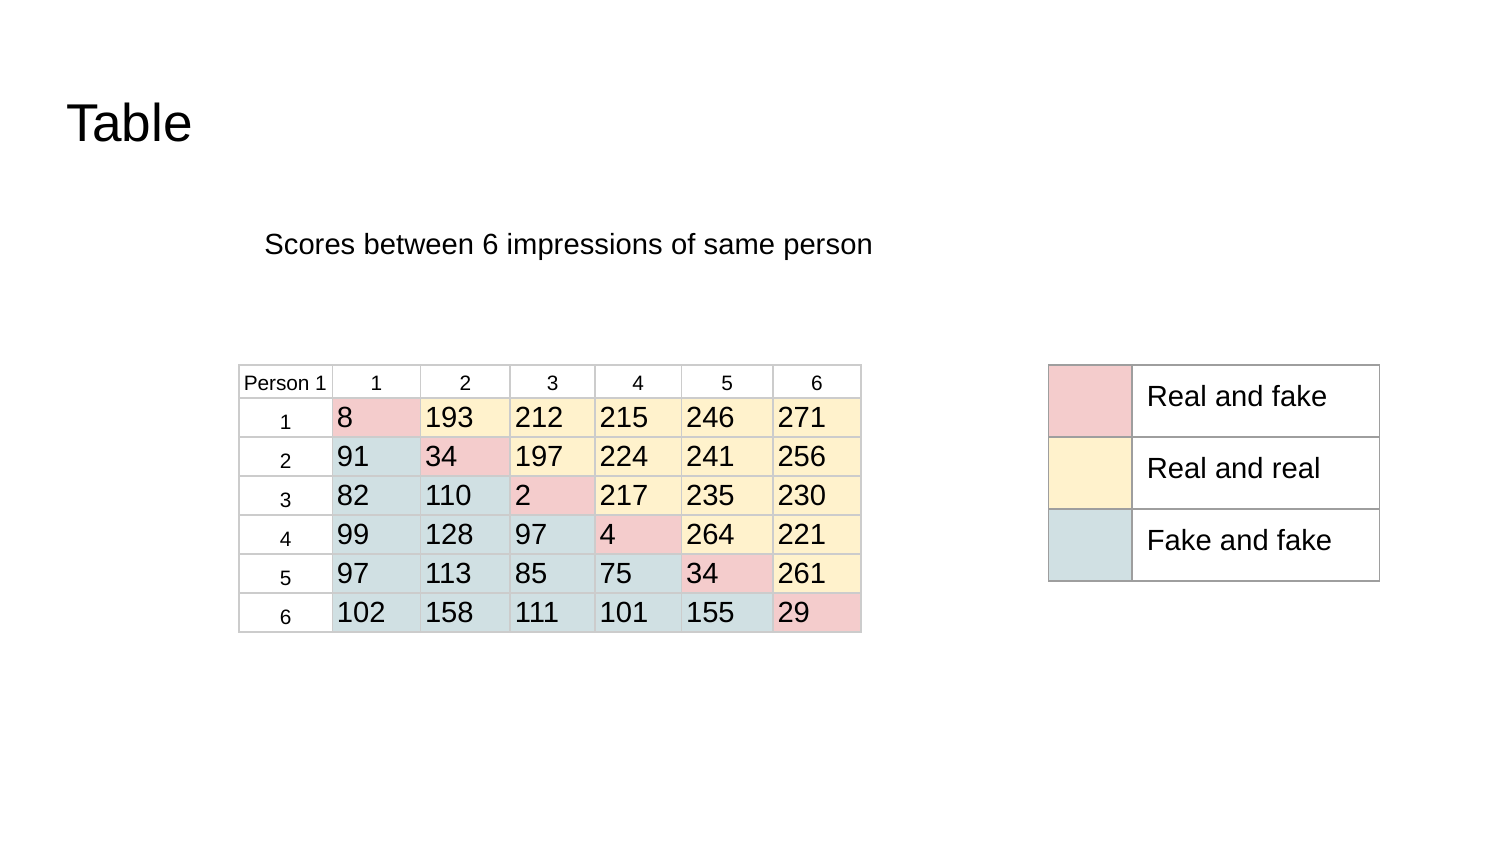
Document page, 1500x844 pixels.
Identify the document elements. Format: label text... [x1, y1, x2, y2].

table_cell 1 [240, 399, 332, 436]
table_cell 75 [596, 555, 681, 592]
text_box Scores between 6 impressions of same person [195, 210, 943, 275]
table_cell 2 [511, 477, 594, 514]
table_cell 2 [240, 438, 332, 475]
table_header 5 [682, 366, 772, 397]
title Table [51, 72, 1449, 167]
table_cell 111 [511, 594, 594, 631]
table_header 4 [596, 366, 681, 397]
table_header 6 [774, 366, 860, 397]
table_cell 4 [596, 516, 681, 553]
table_cell 34 [421, 438, 509, 475]
table_cell 264 [682, 516, 772, 553]
table_cell 246 [682, 399, 772, 436]
table_cell [1049, 438, 1131, 508]
table_header [1049, 366, 1131, 436]
table_cell 8 [333, 399, 420, 436]
table_cell Real and real [1133, 438, 1379, 508]
table_cell 3 [240, 477, 332, 514]
table_cell 101 [596, 594, 681, 631]
table_header Person 1 [240, 366, 332, 397]
table_header Real and fake [1133, 366, 1379, 436]
table_cell 241 [682, 438, 772, 475]
table_cell 230 [774, 477, 860, 514]
table_header 3 [511, 366, 594, 397]
table_cell 113 [421, 555, 509, 592]
table_cell 221 [774, 516, 860, 553]
table_cell 91 [333, 438, 420, 475]
table_cell 110 [421, 477, 509, 514]
table_cell 29 [774, 594, 860, 631]
table_cell 5 [240, 555, 332, 592]
table_cell 97 [333, 555, 420, 592]
table_cell [1049, 510, 1131, 580]
table_cell 155 [682, 594, 772, 631]
table_cell 158 [421, 594, 509, 631]
table_cell 102 [333, 594, 420, 631]
table_cell 256 [774, 438, 860, 475]
table_cell 128 [421, 516, 509, 553]
table_cell 224 [596, 438, 681, 475]
table_cell 261 [774, 555, 860, 592]
table_cell 34 [682, 555, 772, 592]
table_cell 193 [421, 399, 509, 436]
table_cell 4 [240, 516, 332, 553]
table_cell 197 [511, 438, 594, 475]
table_cell 235 [682, 477, 772, 514]
table_cell 217 [596, 477, 681, 514]
table_cell 6 [240, 594, 332, 631]
table_cell 215 [596, 399, 681, 436]
table_cell 212 [511, 399, 594, 436]
table_cell Fake and fake [1133, 510, 1379, 580]
table_header 2 [421, 366, 509, 397]
table_cell 85 [511, 555, 594, 592]
table_cell 99 [333, 516, 420, 553]
table_header 1 [333, 366, 420, 397]
table_cell 97 [511, 516, 594, 553]
table_cell 82 [333, 477, 420, 514]
table_cell 271 [774, 399, 860, 436]
